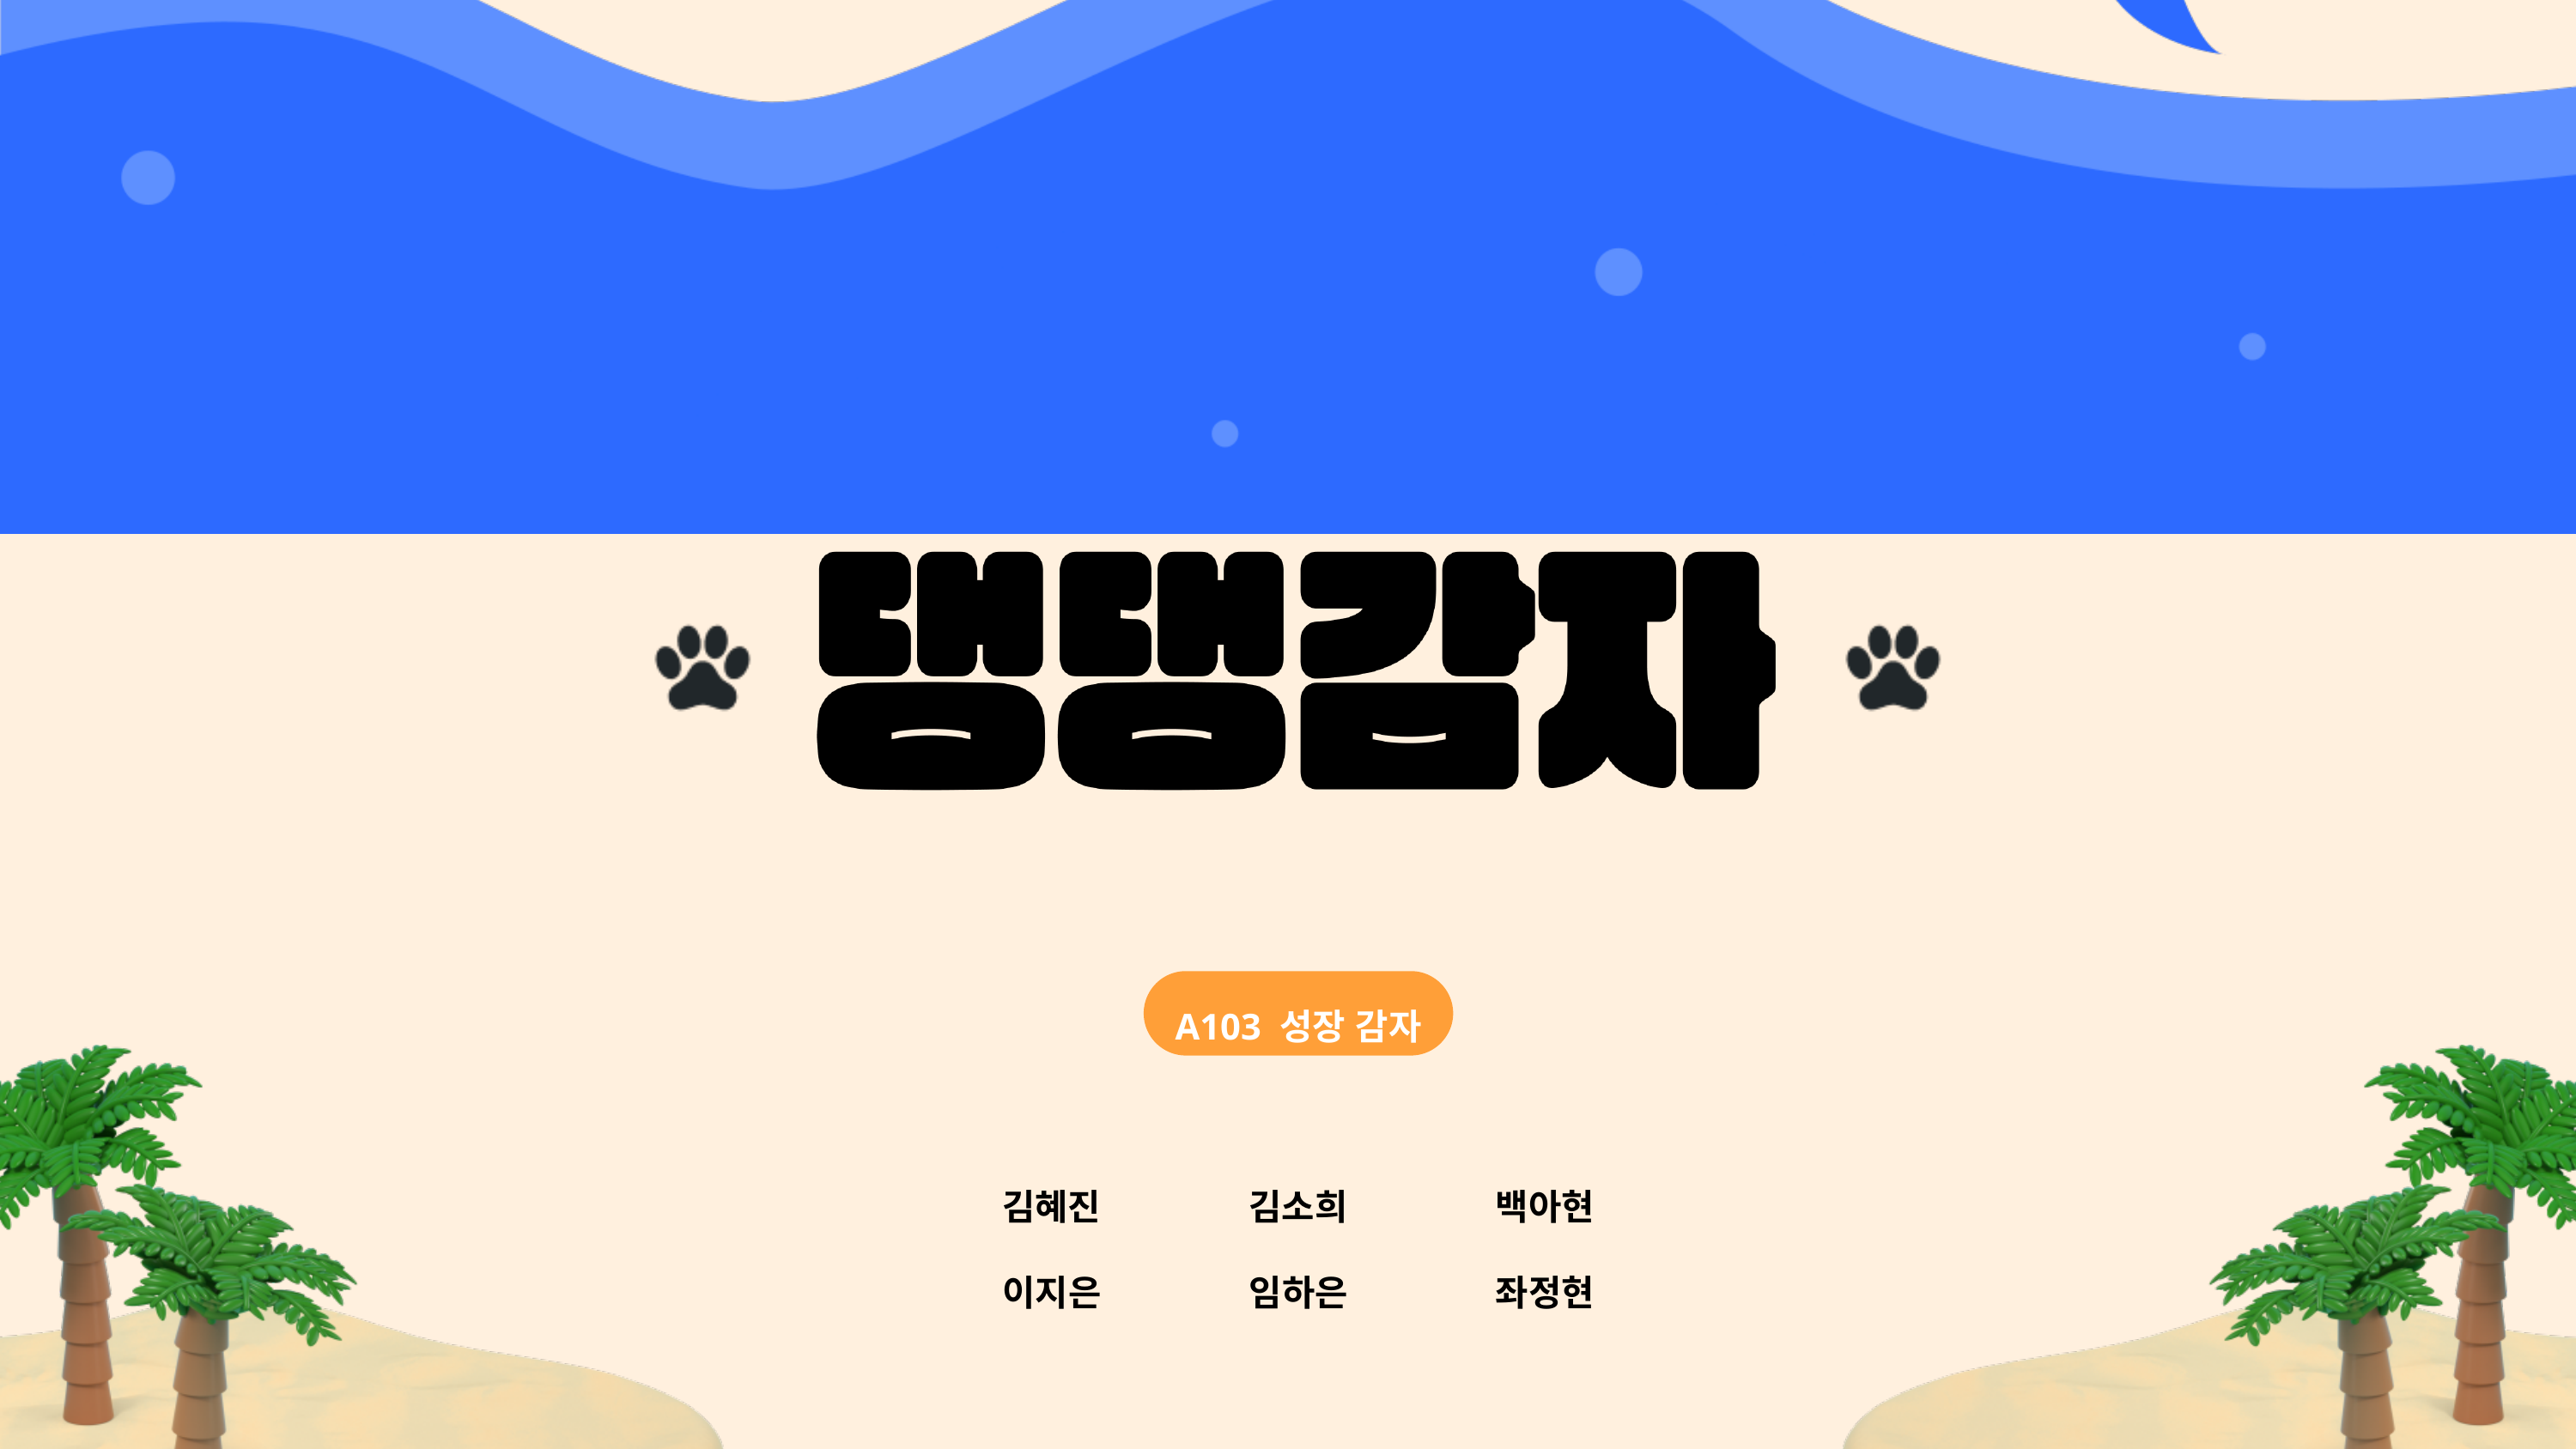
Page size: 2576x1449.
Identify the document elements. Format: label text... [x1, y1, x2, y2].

picture [1844, 615, 1944, 722]
text_box 임하은 [1180, 1240, 1417, 1313]
picture [653, 615, 753, 722]
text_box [1143, 970, 1454, 1056]
text_box [0, 0, 2576, 534]
text_box 김혜진 [933, 1155, 1170, 1228]
text_box 좌정현 [1426, 1240, 1663, 1313]
text_box [1842, 1045, 2576, 1449]
picture [811, 541, 1786, 796]
text_box [0, 1045, 725, 1449]
text_box 백아현 [1426, 1155, 1663, 1228]
text_box 이지은 [933, 1240, 1170, 1313]
text_box 김소희 [1180, 1155, 1417, 1228]
